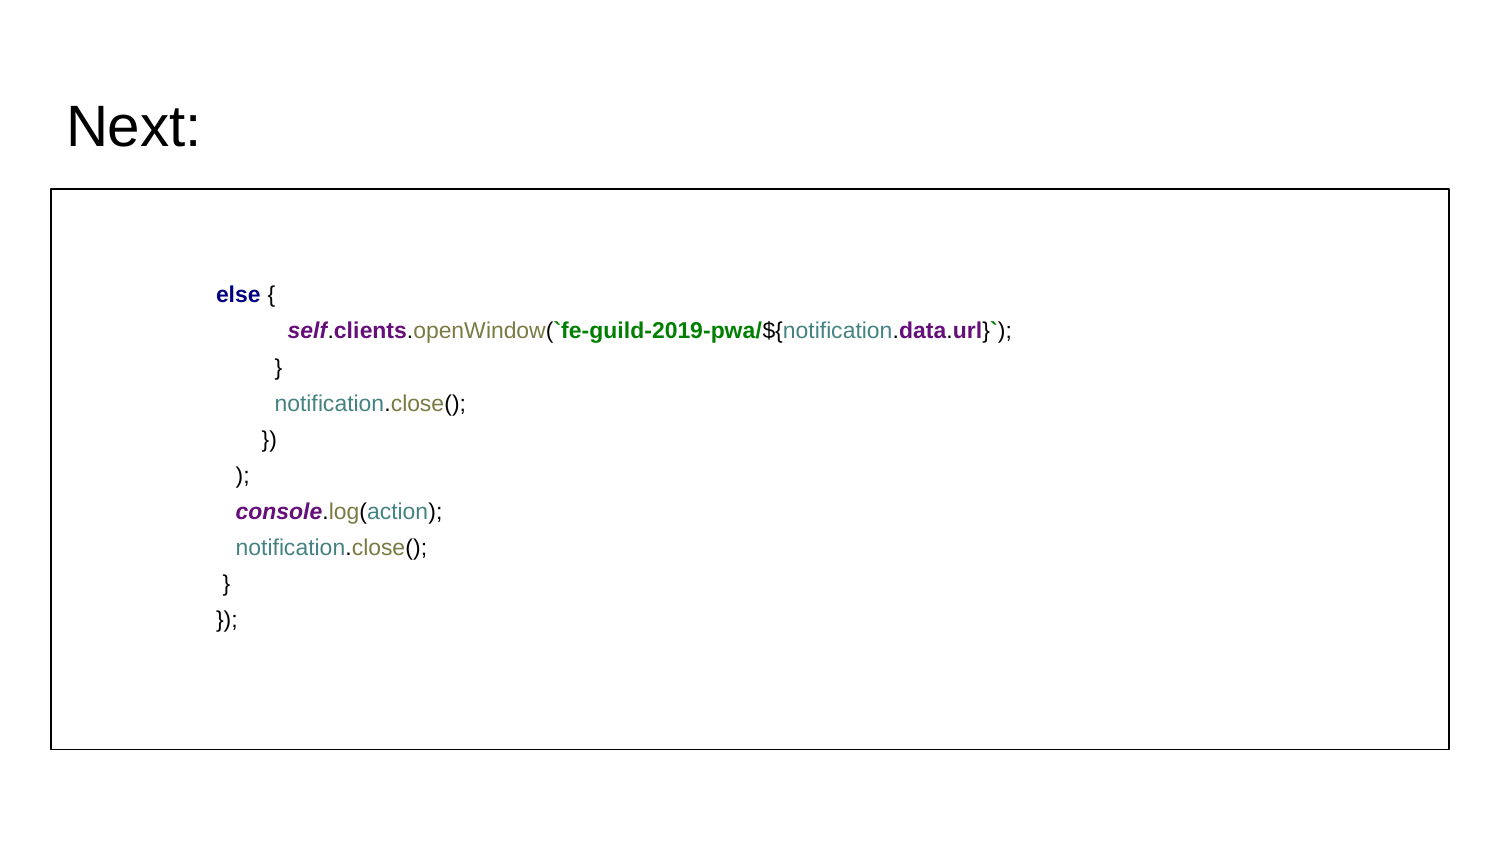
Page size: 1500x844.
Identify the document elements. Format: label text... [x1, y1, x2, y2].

title Next: [51, 72, 1449, 167]
list else { self.clients.openWindow(`fe-guild-2019-pwa/${notification.data.url}`); } notification.close(); }) ); console.log(action); notification.close(); } }); [51, 189, 1449, 750]
